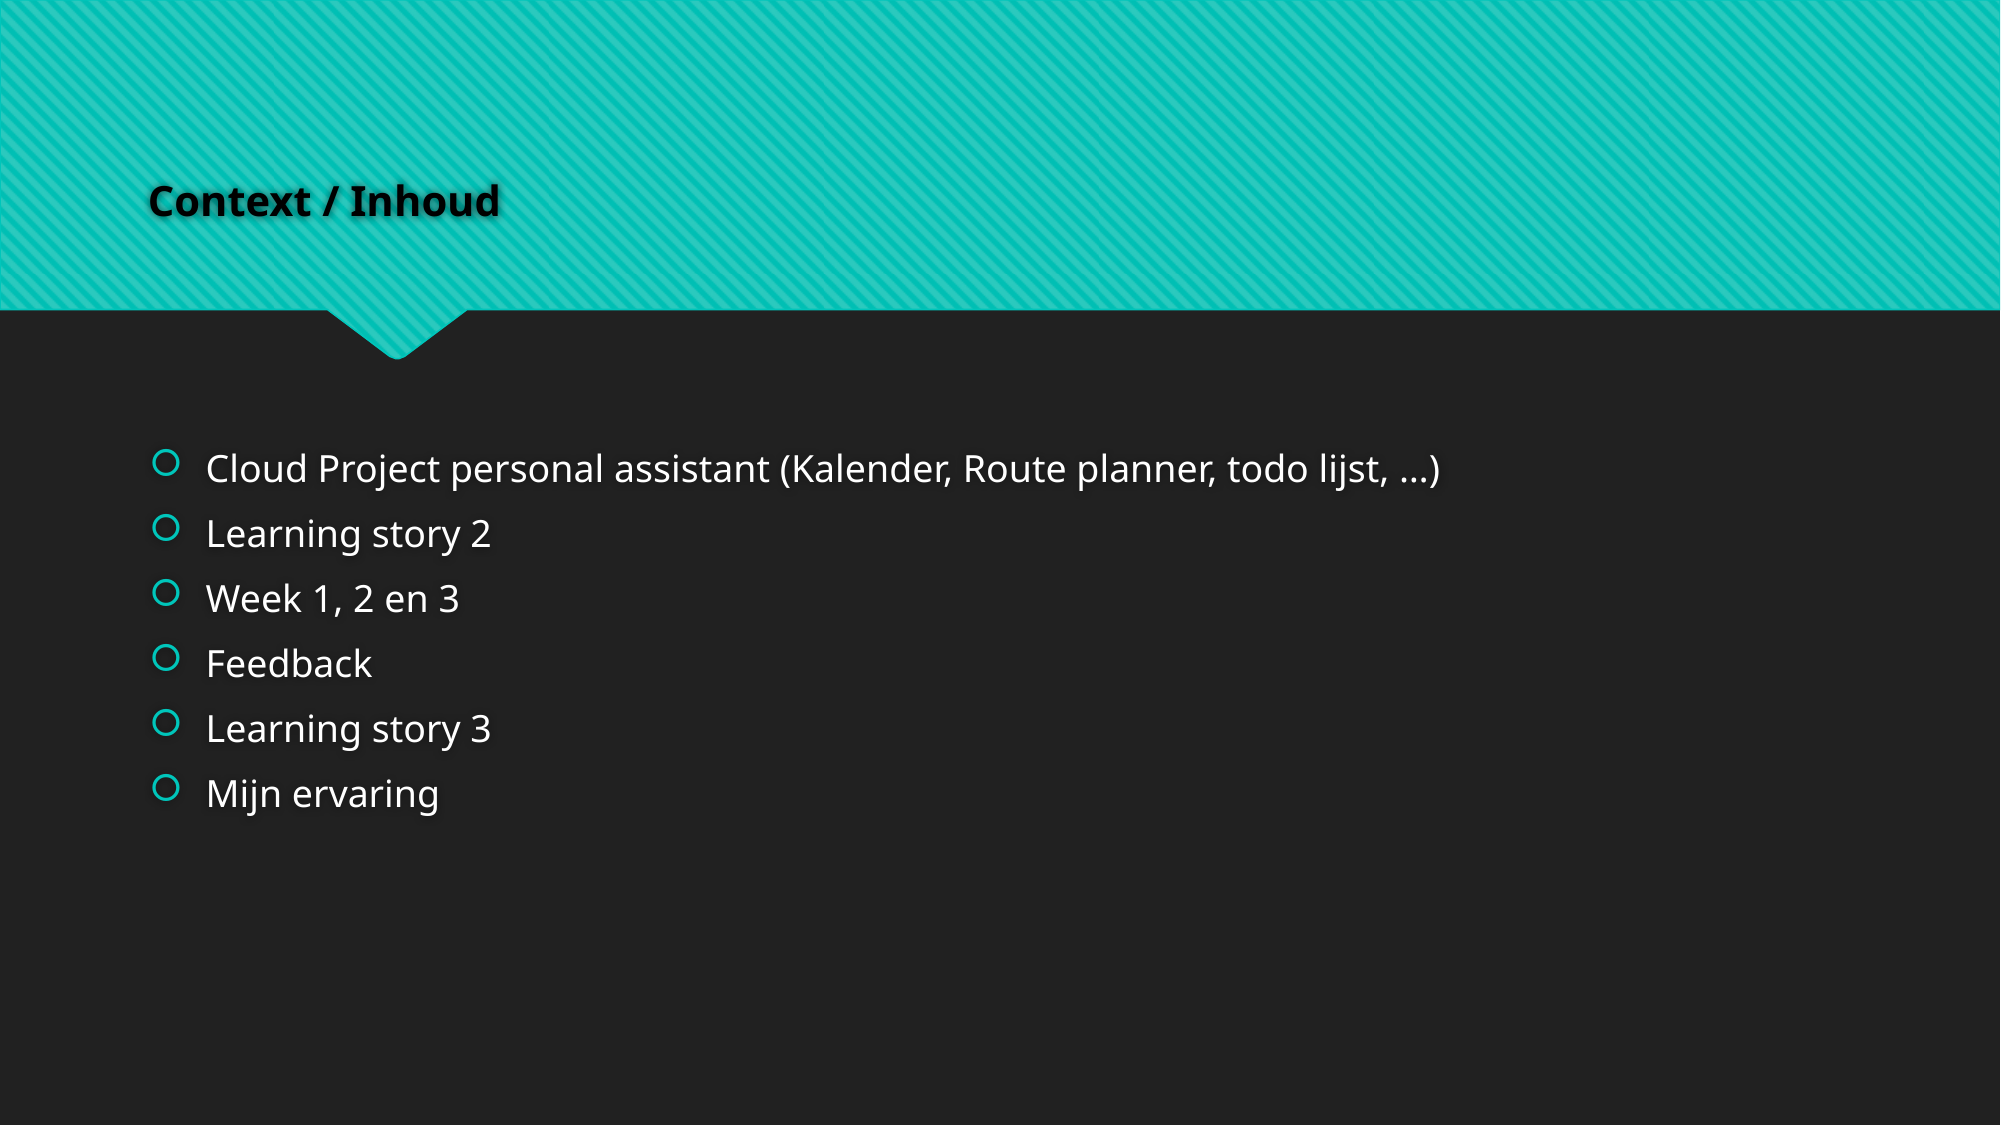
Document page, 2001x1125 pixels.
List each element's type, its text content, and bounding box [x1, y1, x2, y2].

title Context / Inhoud [132, 73, 1868, 233]
list Cloud Project personal assistant (Kalender, Route planner, todo lijst, …) Learning story 2 Week 1, 2 en 3 Feedback Learning story 3 Mijn ervaring [134, 364, 1866, 962]
